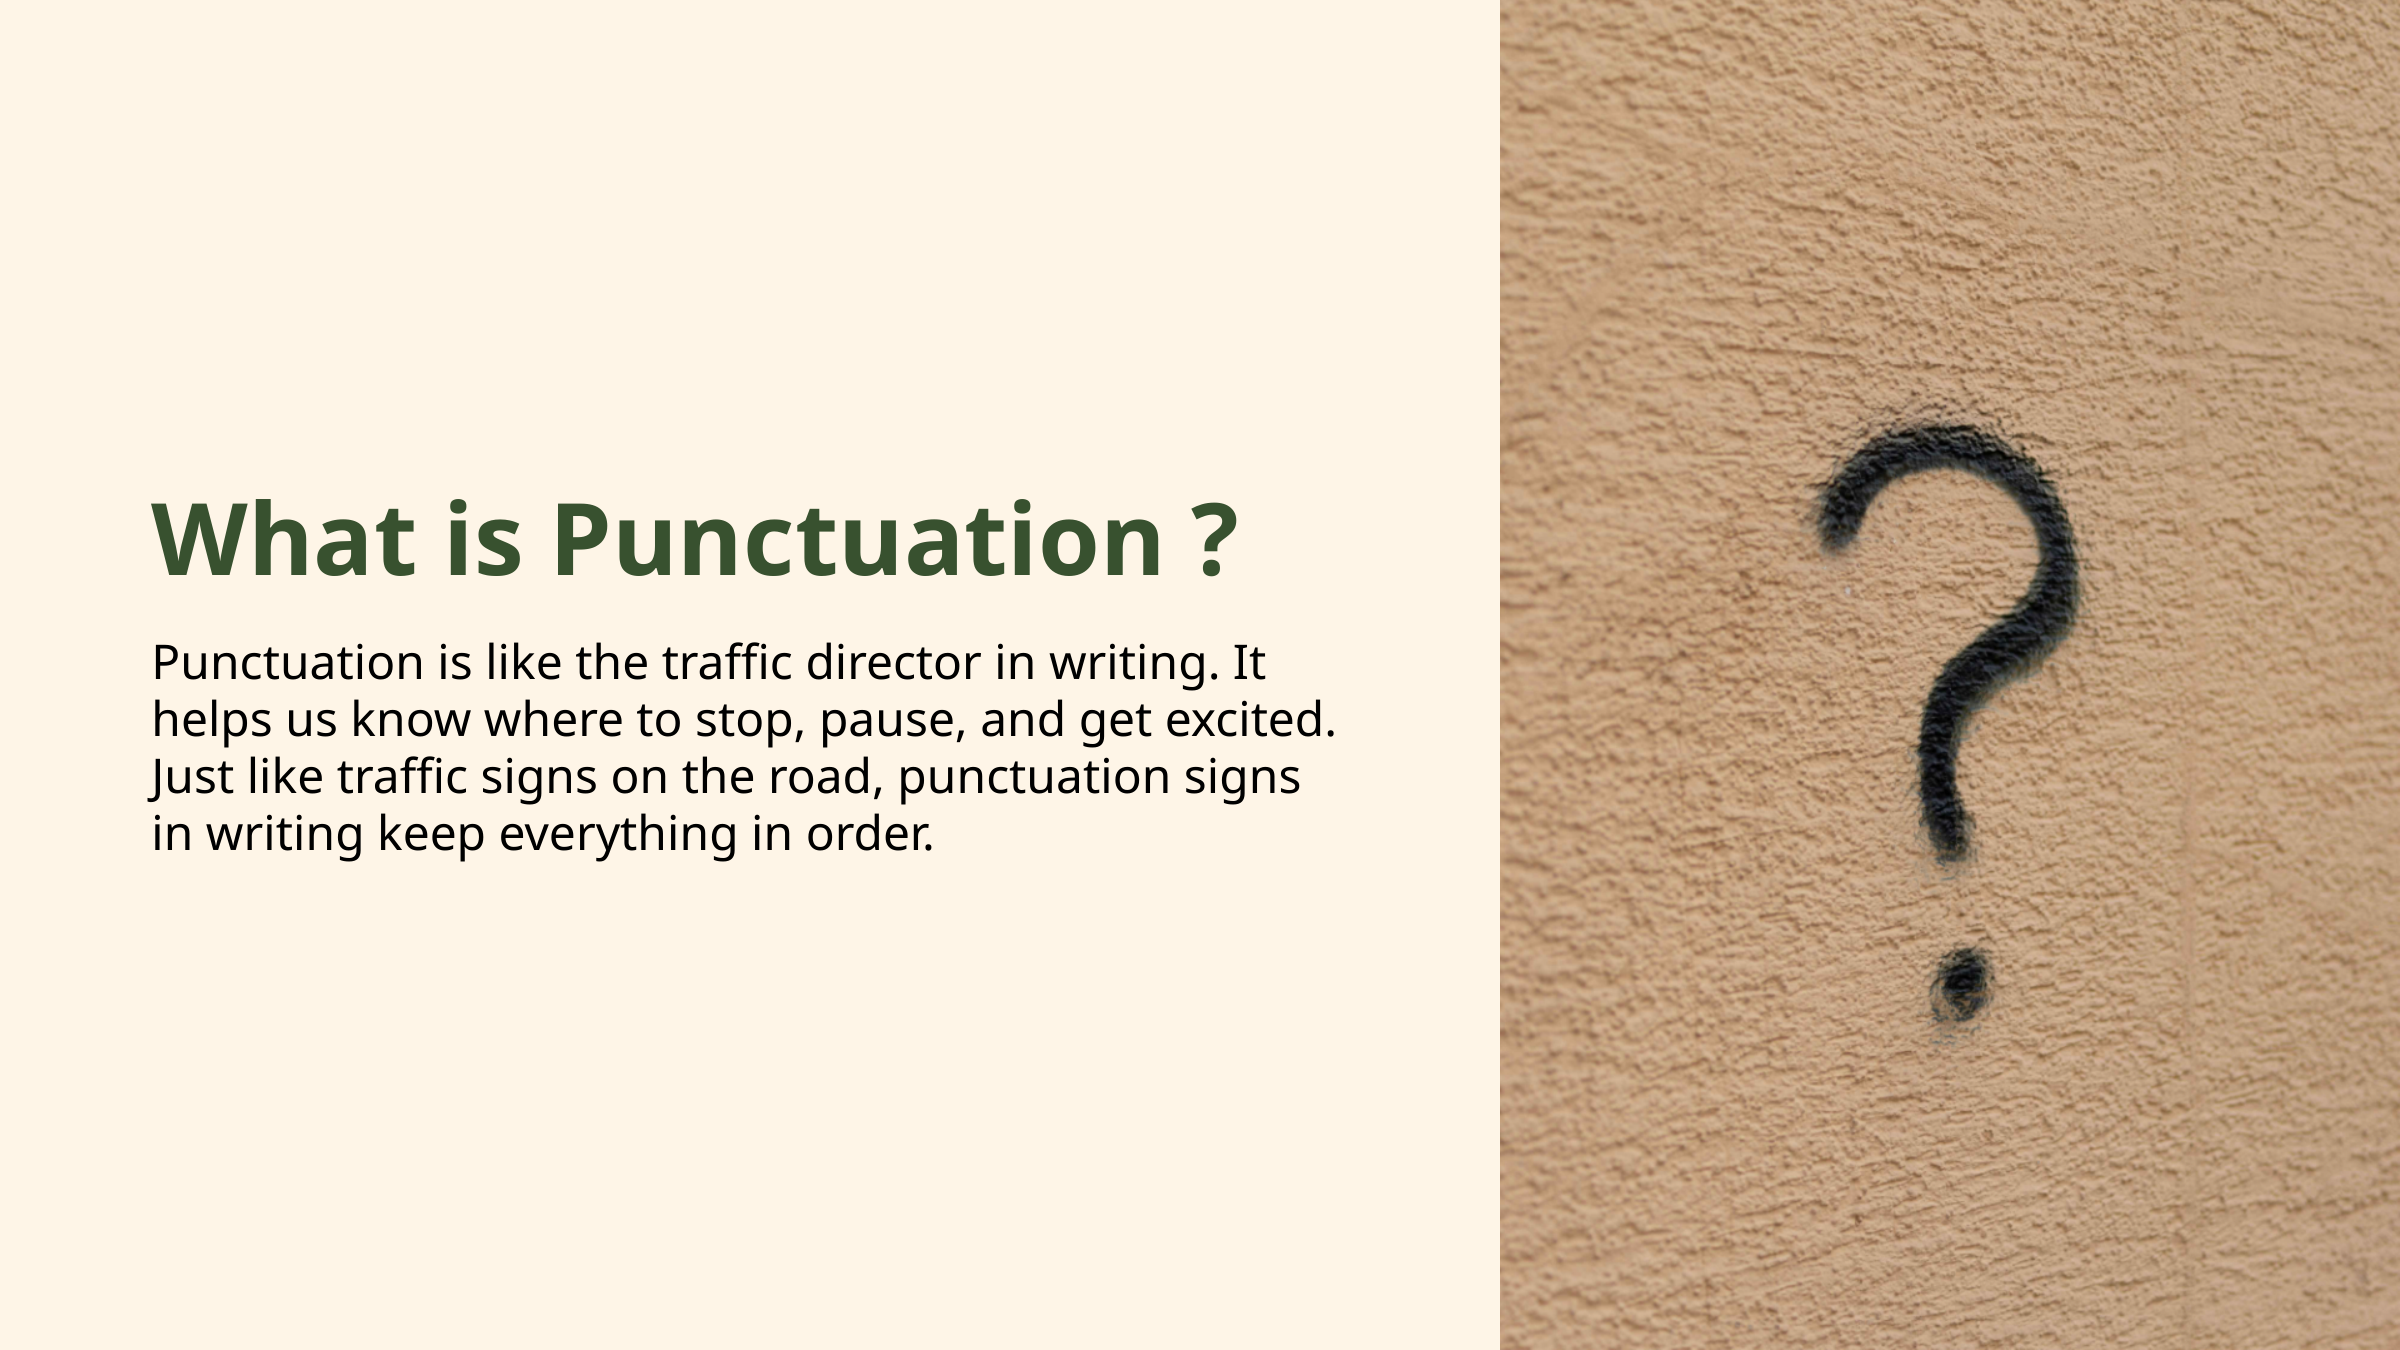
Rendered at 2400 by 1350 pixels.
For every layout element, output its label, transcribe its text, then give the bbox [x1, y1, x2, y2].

text_box [0, 0, 1499, 1350]
picture [1499, 0, 2400, 1350]
text_box Punctuation is like the traffic director in writing. It helps us know where to stop, pause, and get excited. Just like traffic signs on the road, punctuation signs in writing keep everything in order. [136, 624, 1364, 853]
text_box What is Punctuation ? [136, 497, 907, 589]
